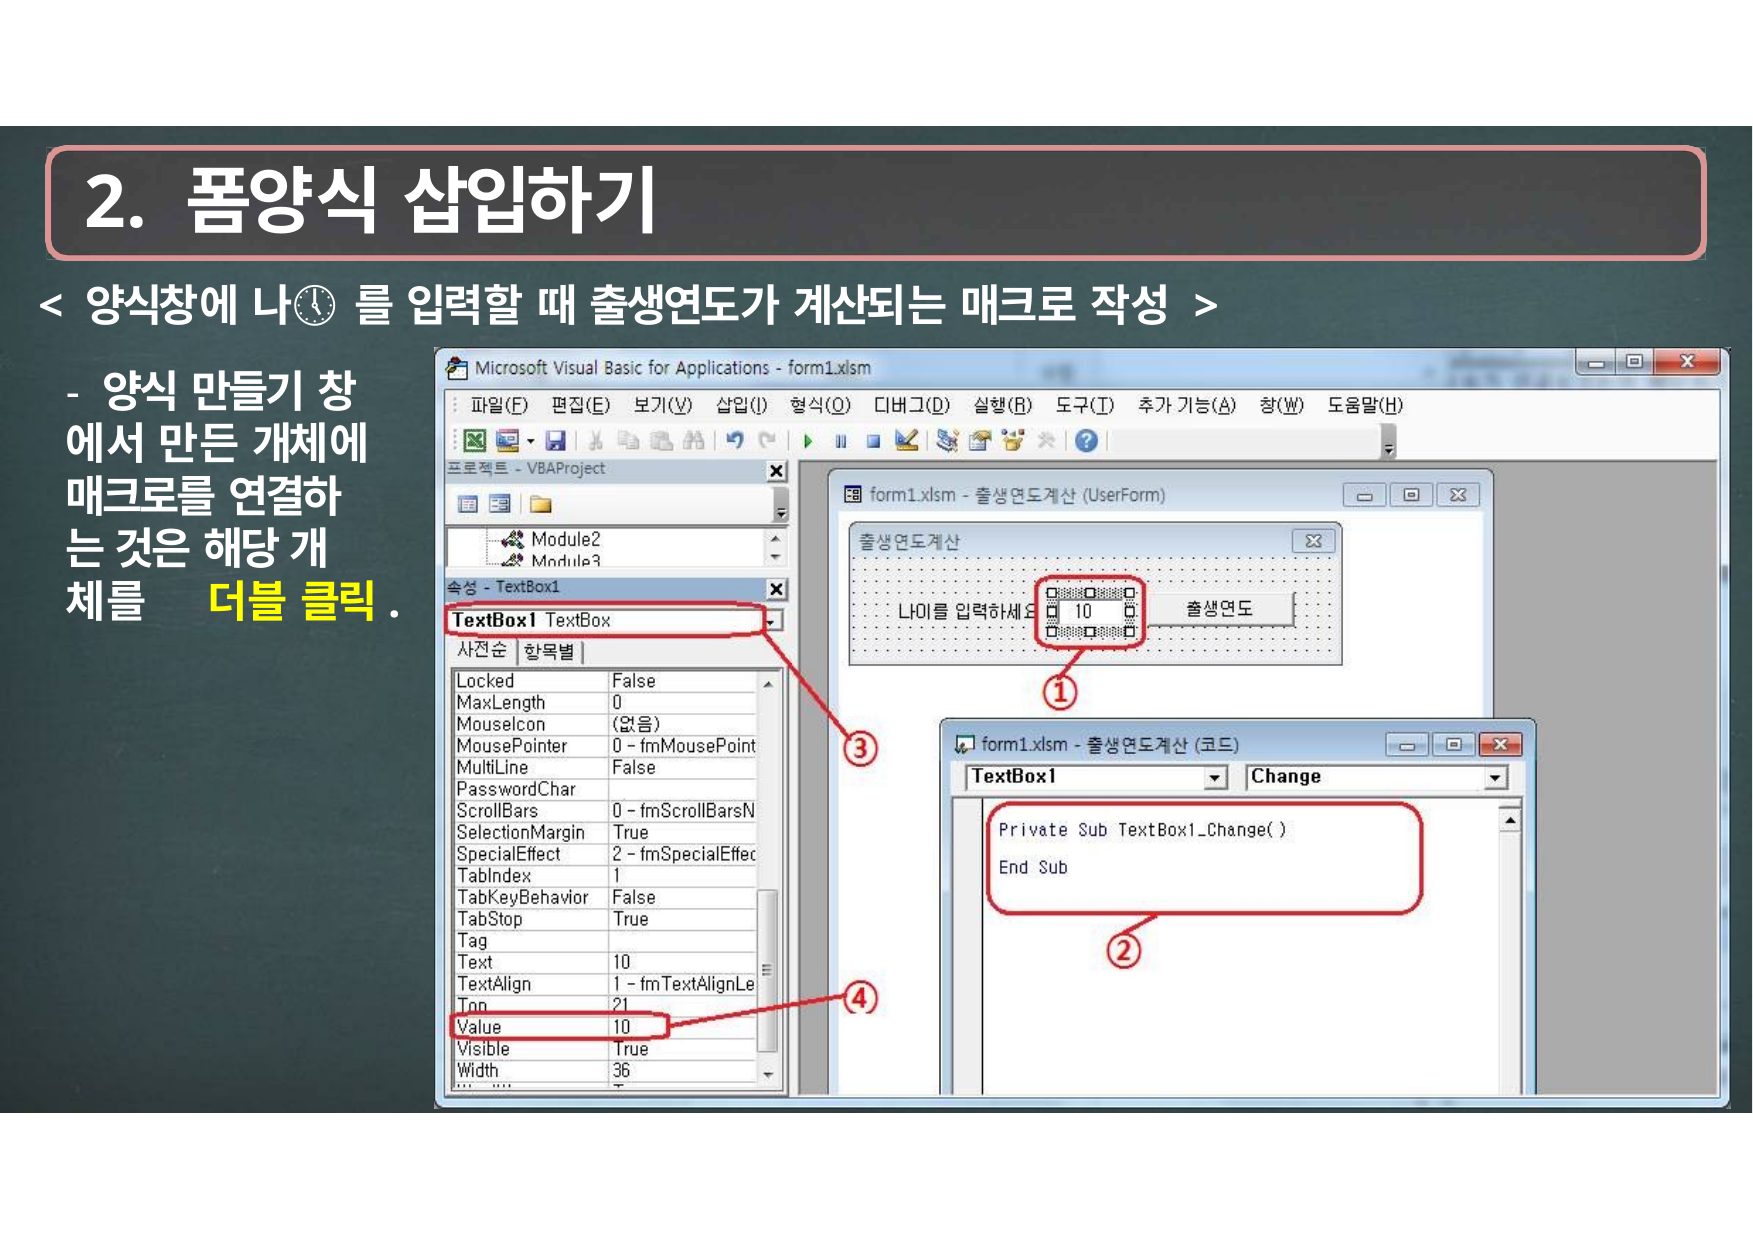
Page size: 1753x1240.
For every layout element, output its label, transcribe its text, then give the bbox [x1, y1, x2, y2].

picture [0, 126, 1753, 1113]
title 2. 폼양식 삽입하기 [82, 152, 669, 275]
text_box < 양식창에 나🕔를 입력할 때 출생연도가 계산되는 매크로 작성 > - 양식 만들기 창 에서 만든 개체에 매크로를 연결하 는 것은 해당 개 체를 더블 클릭. [36, 275, 1232, 626]
